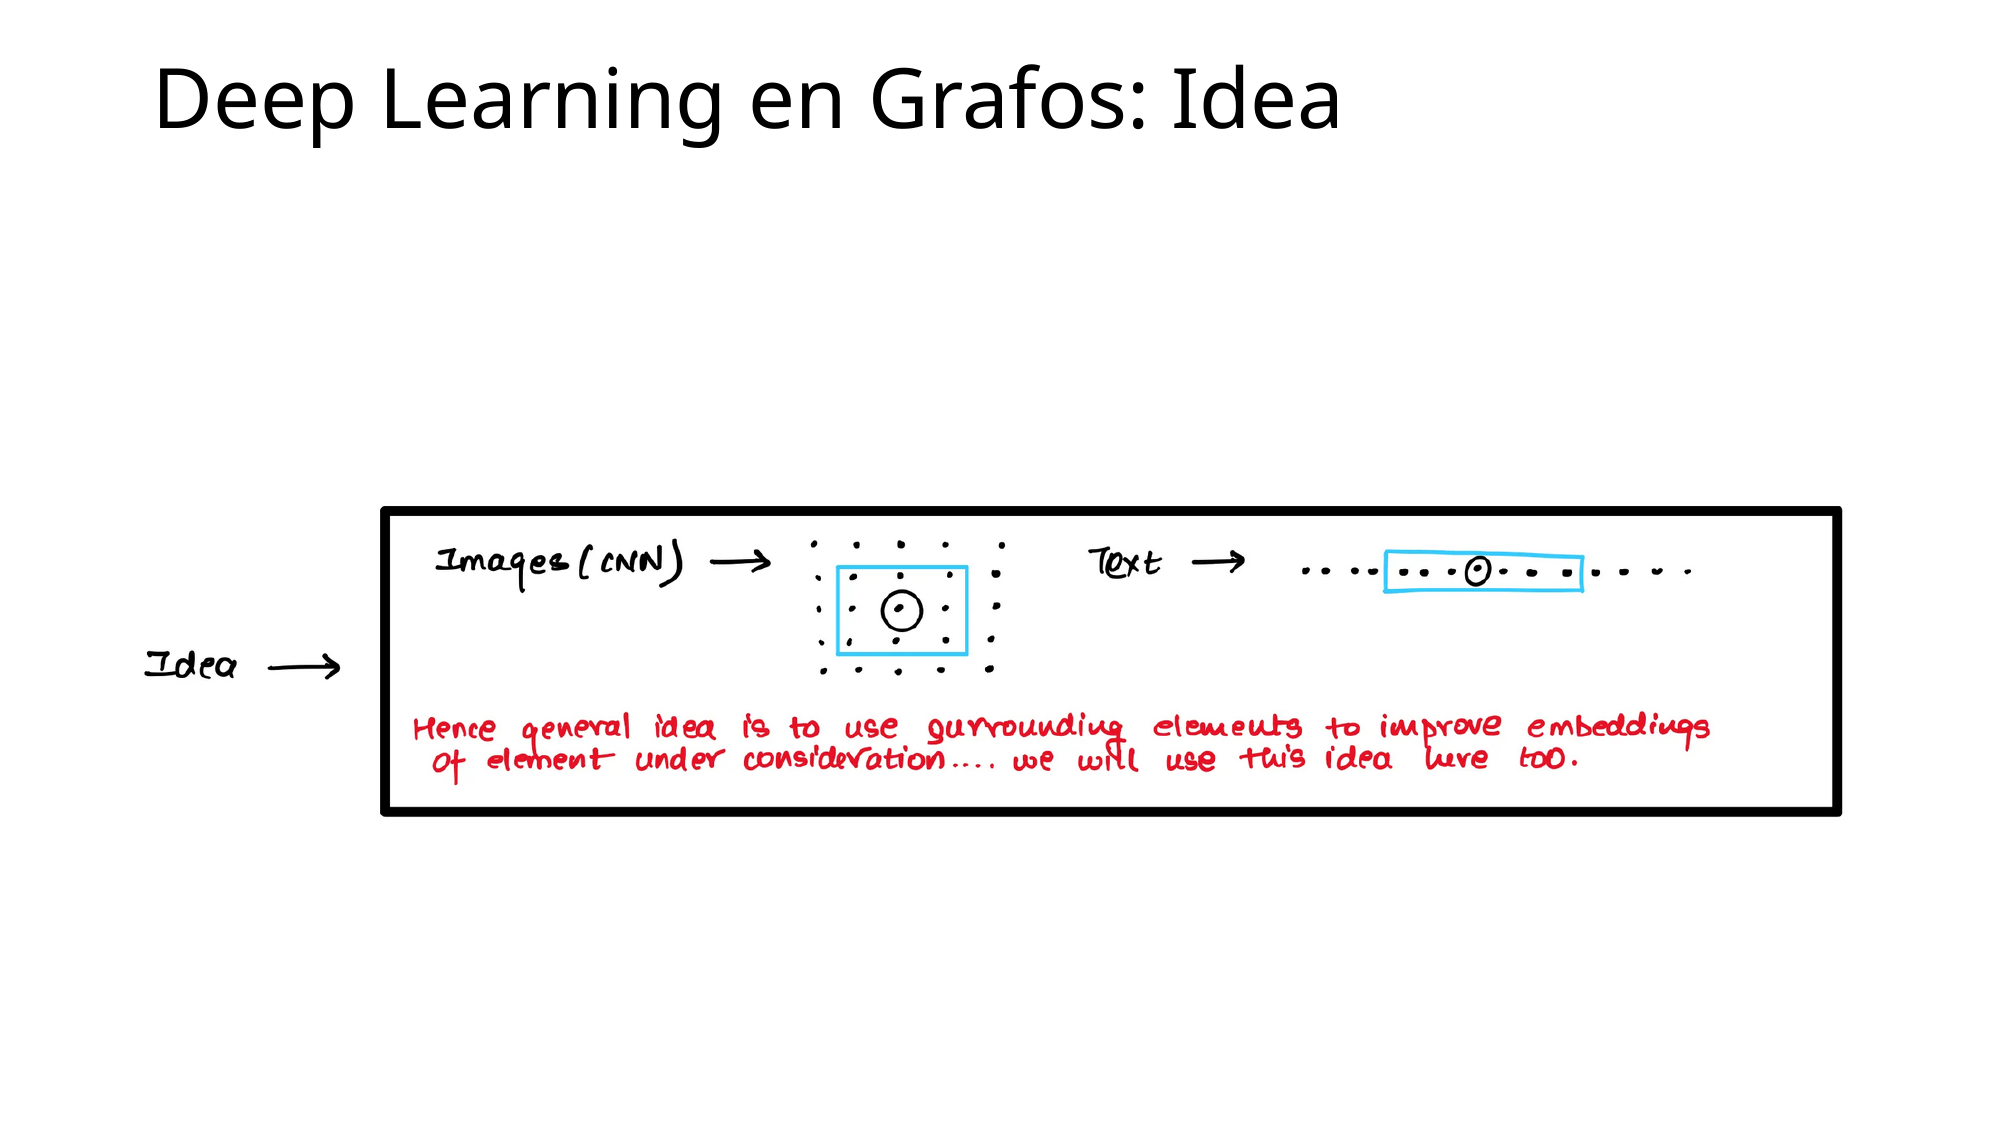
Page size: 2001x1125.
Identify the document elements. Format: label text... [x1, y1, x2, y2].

title Deep Learning en Grafos: Idea [137, 0, 1863, 210]
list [137, 491, 1851, 824]
